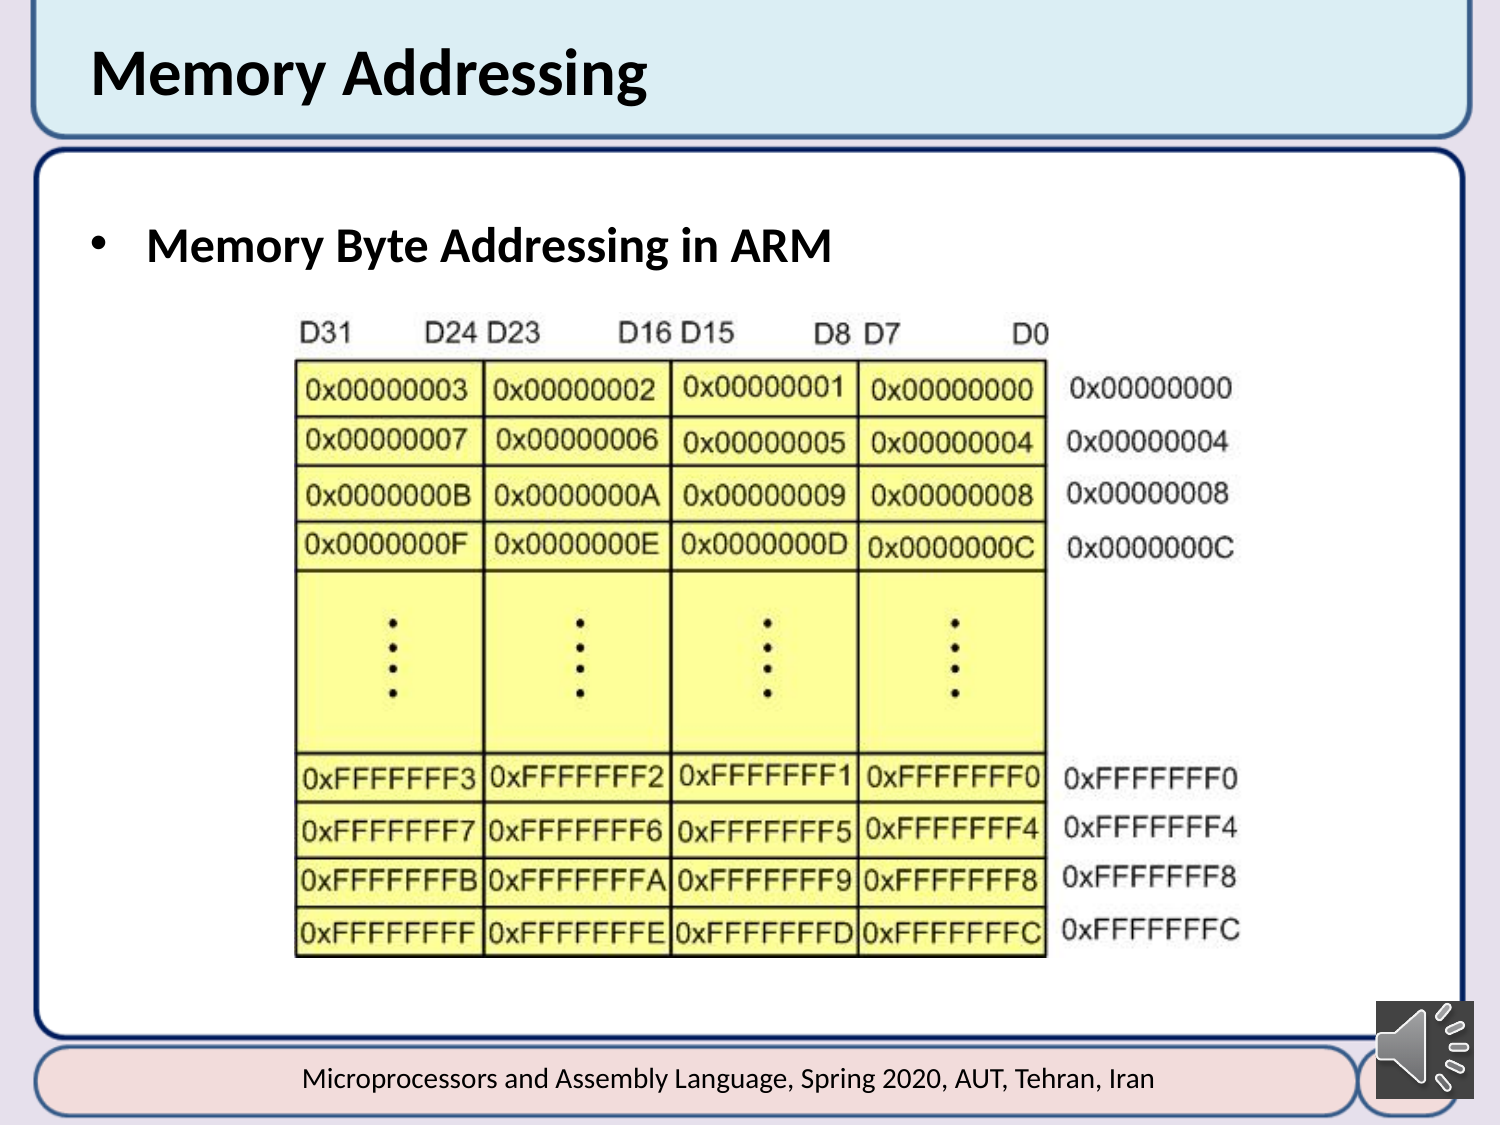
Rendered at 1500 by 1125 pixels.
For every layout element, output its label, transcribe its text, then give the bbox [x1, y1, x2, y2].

text_box Microprocessors and Assembly Language, Spring 2020, AUT, Tehran, Iran [162, 1051, 1288, 1102]
title Memory Addressing [75, 0, 1425, 138]
slide_number 4 [1363, 1049, 1453, 1110]
picture [0, 0, 1500, 1125]
text_box Memory Byte Addressing in ARM [75, 174, 1463, 330]
